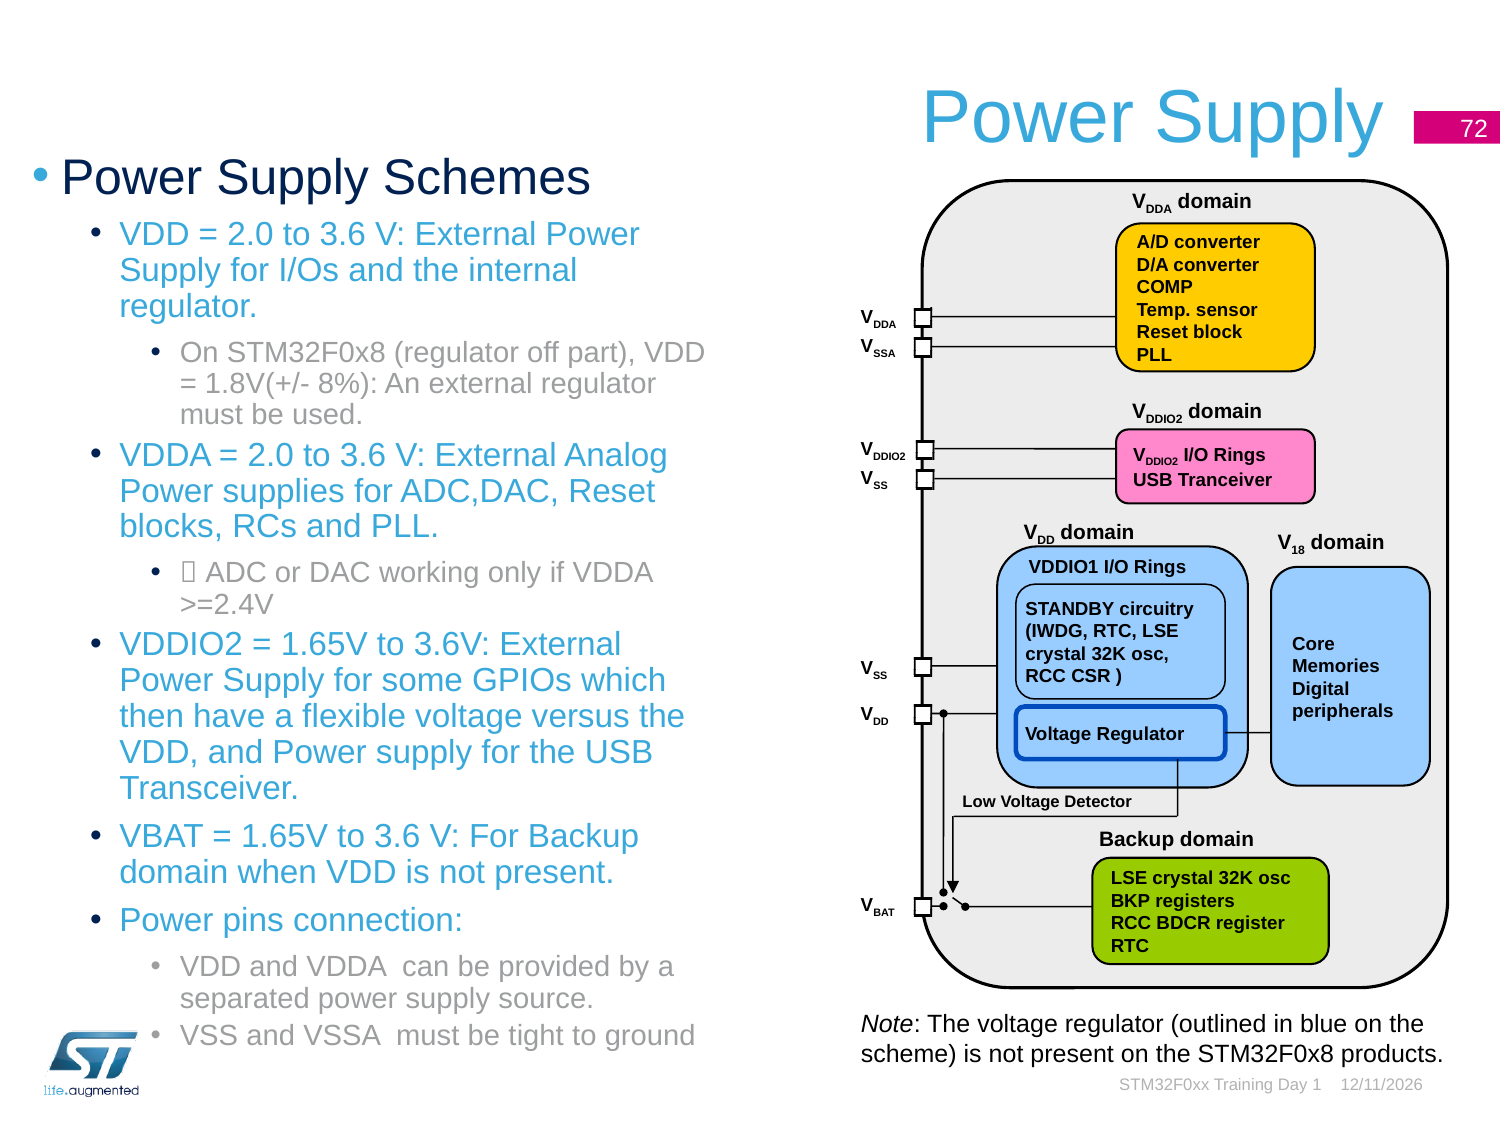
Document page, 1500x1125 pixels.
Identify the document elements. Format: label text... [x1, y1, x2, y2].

text_box [997, 546, 1248, 788]
text_box [946, 816, 960, 894]
text_box VDDIO2 I/O Rings USB Tranceiver [1116, 429, 1315, 504]
footer STM32F0xx Training Day 1 [761, 1073, 1322, 1094]
text_box [916, 900, 930, 914]
text_box [918, 443, 932, 457]
text_box VSSA [860, 333, 909, 360]
text_box VSS [860, 465, 909, 492]
text_box A/D converter D/A converter COMP Temp. sensor Reset block PLL [1116, 223, 1315, 372]
text_box VDD domain [1016, 512, 1198, 554]
text_box VDDA domain [1118, 180, 1315, 223]
text_box V18 domain [1271, 522, 1452, 564]
text_box VSS [860, 655, 903, 682]
text_box [939, 709, 948, 897]
slide_number 72 [1413, 111, 1500, 144]
text_box VDDIO2 domain [1118, 390, 1315, 433]
text_box Core Memories Digital peripherals [1271, 566, 1430, 786]
text_box VBAT [860, 893, 909, 919]
text_box [922, 180, 1448, 988]
text_box STANDBY circuitry (IWDG, RTC, LSE crystal 32K osc, RCC CSR ) [1015, 584, 1226, 699]
text_box VDD [860, 702, 903, 728]
text_box [916, 660, 930, 674]
text_box Low Voltage Detector [962, 791, 1185, 812]
text_box Note: The voltage regulator (outlined in blue on the scheme) is not present on the STM32F0x8 products. [846, 999, 1461, 1075]
text_box VDDA [860, 304, 909, 331]
text_box Power Supply Schemes VDD = 2.0 to 3.6 V: External Power Supply for I/Os and the internal regulator. On STM32F0x8 (regulator off part), VDD = 1.8V(+/- 8%): An external regulator must be used. VDDA = 2.0 to 3.6 V: External Analog Power supplies for ADC,DAC, Reset blocks, RCs and PLL.  ADC or DAC working only if VDDA >=2.4V VDDIO2 = 1.65V to 3.6V: External Power Supply for some GPIOs which then have a flexible voltage versus the VDD, and Power supply for the USB Transceiver. VBAT = 1.65V to 3.6 V: For Backup domain when VDD is not present. Power pins connection: VDD and VDDA can be provided by a separated power supply source. VSS and VSSA must be tight to ground [18, 137, 739, 1076]
text_box Backup domain [1092, 819, 1301, 858]
text_box VDDIO2 [860, 437, 928, 463]
title Power Supply [74, 18, 1400, 207]
text_box [918, 472, 932, 487]
text_box VDDIO1 I/O Rings [1028, 554, 1226, 578]
text_box [932, 902, 948, 911]
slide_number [1340, 1075, 1426, 1094]
text_box [916, 707, 930, 722]
text_box [961, 902, 1093, 911]
text_box LSE crystal 32K osc BKP registers RCC BDCR register RTC [1092, 857, 1329, 965]
picture [36, 1076, 147, 1103]
text_box Voltage Regulator [1015, 706, 1226, 760]
text_box [916, 311, 930, 325]
text_box [916, 340, 930, 355]
